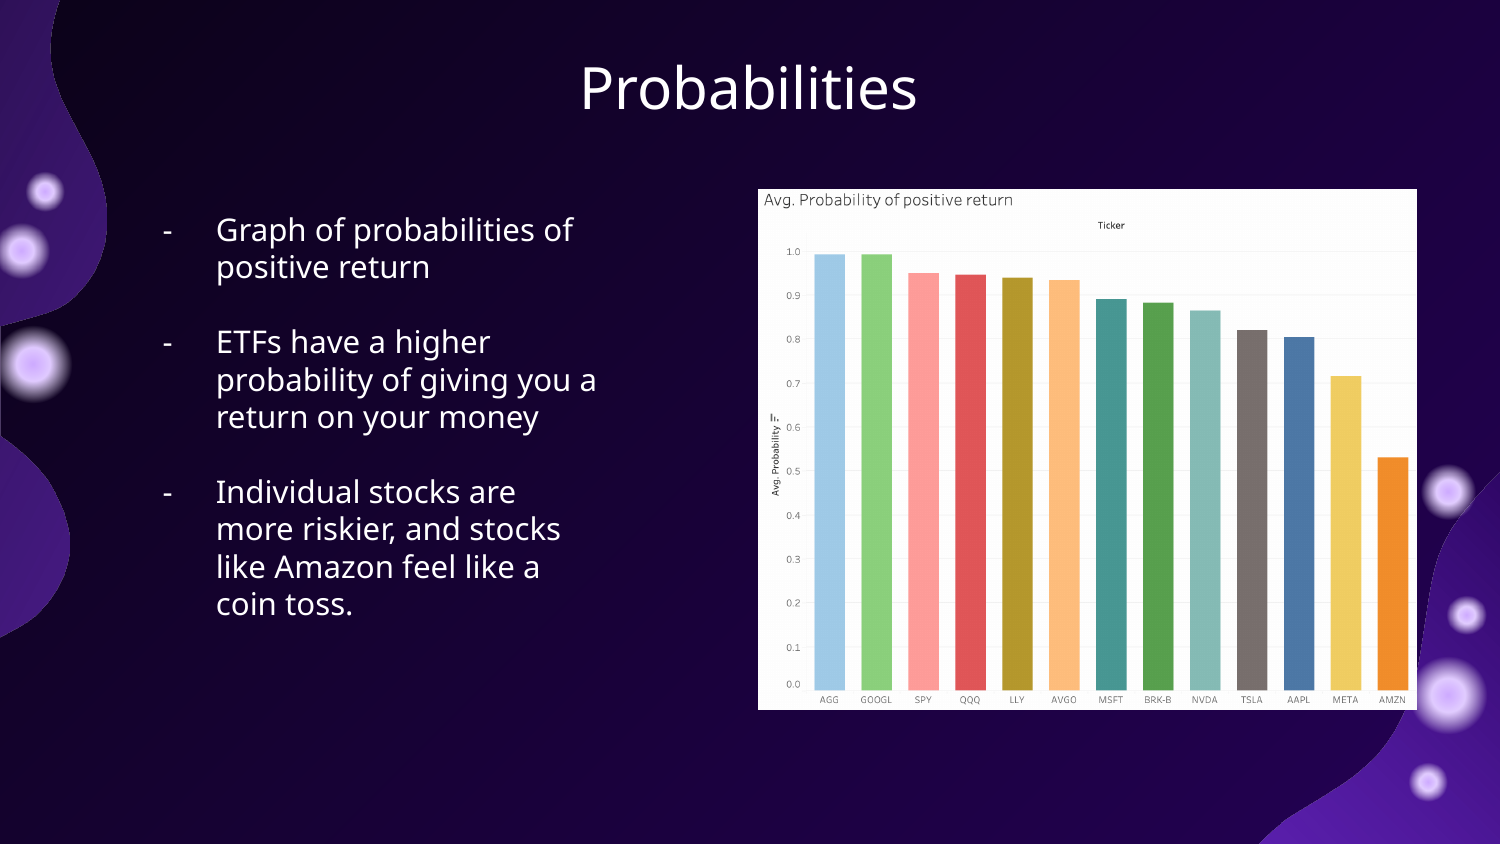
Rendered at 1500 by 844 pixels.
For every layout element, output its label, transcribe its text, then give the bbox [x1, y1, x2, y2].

picture [758, 188, 1417, 711]
text_box Graph of probabilities of positive return ETFs have a higher probability of giving you a return on your money Individual stocks are more riskier, and stocks like Amazon feel like a coin toss. [125, 195, 618, 667]
title Probabilities [116, 35, 1381, 130]
